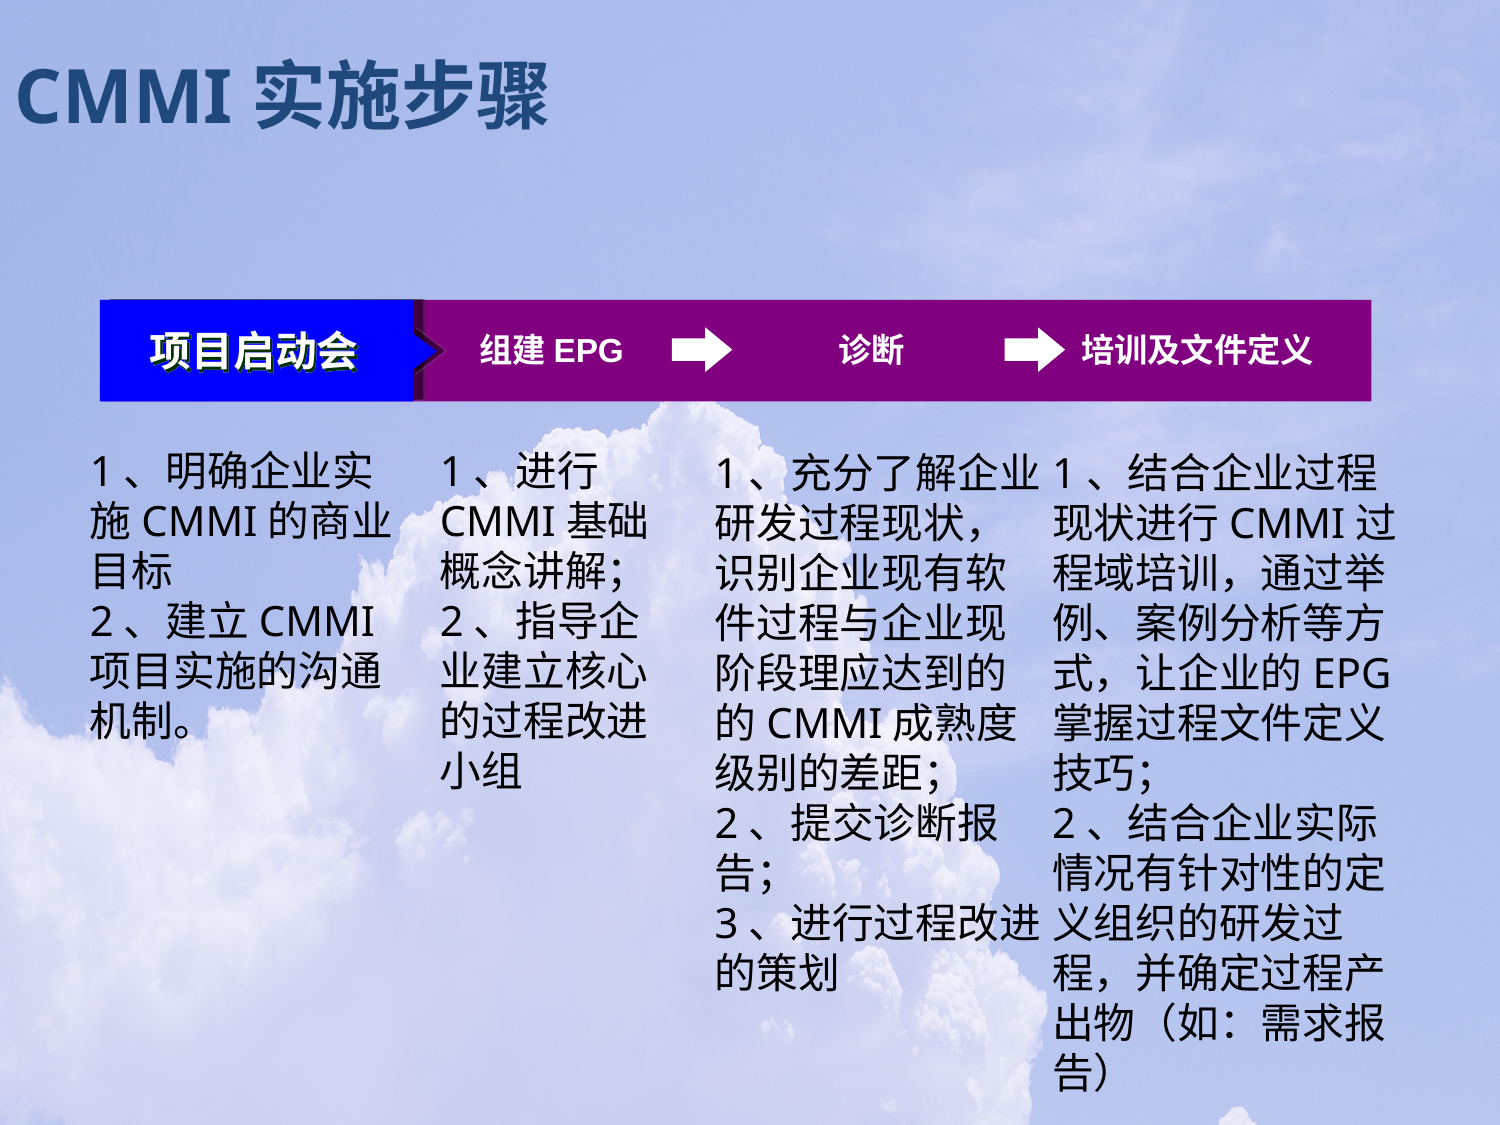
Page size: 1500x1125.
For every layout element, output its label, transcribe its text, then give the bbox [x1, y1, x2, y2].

text_box [438, 299, 1372, 402]
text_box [99, 299, 438, 402]
text_box 1、结合企业过程现状进行CMMI过程域培训，通过举例、案例分析等方式，让企业的EPG掌握过程文件定义技巧； 2、结合企业实际情况有针对性的定义组织的研发过程，并确定过程产出物（如：需求报告） [1037, 439, 1425, 1105]
text_box 培训及文件定义 [0, 0, 1500, 1125]
text_box 1、充分了解企业研发过程现状，识别企业现有软件过程与企业现阶段理应达到的的CMMI成熟度级别的差距； 2、提交诊断报告； 3、进行过程改进的策划 [699, 439, 1037, 1005]
text_box 组建EPG [442, 321, 689, 377]
text_box 1、明确企业实施CMMI的商业目标 2、建立CMMI项目实施的沟通机制。 [75, 437, 413, 753]
text_box [1004, 327, 1060, 373]
text_box [671, 327, 733, 373]
text_box 1、进行CMMI基础概念讲解； 2、指导企业建立核心的过程改进小组 [424, 437, 687, 803]
text_box 诊断 [734, 321, 1010, 377]
text_box CMMI实施步骤 [0, 0, 1350, 188]
